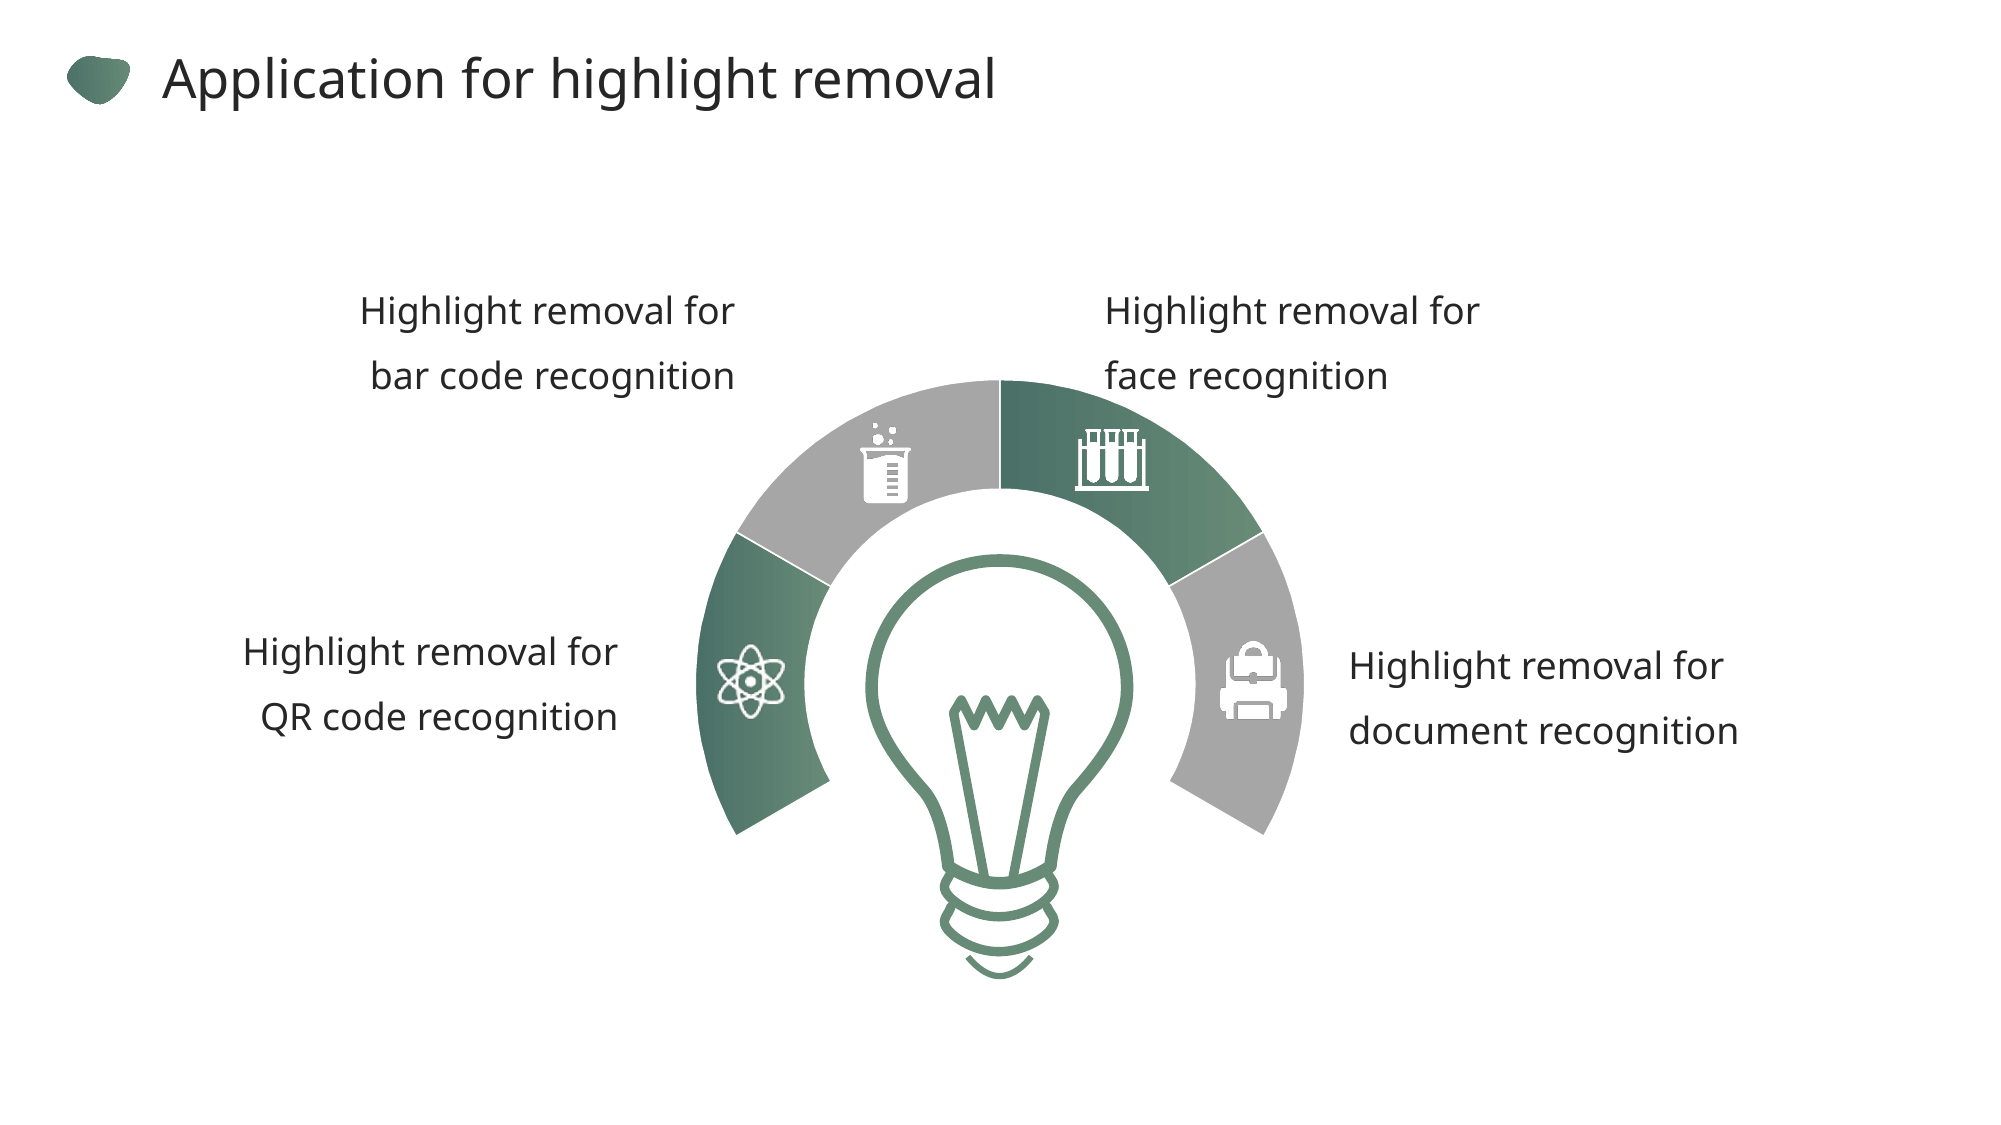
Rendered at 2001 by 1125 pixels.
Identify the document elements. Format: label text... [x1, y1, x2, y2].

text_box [67, 36, 1029, 118]
text_box Highlight removal for document recognition [1333, 614, 1756, 760]
picture [1071, 419, 1152, 500]
picture [706, 637, 797, 727]
text_box Highlight removal for bar code recognition [344, 259, 751, 470]
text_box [870, 560, 1128, 977]
picture [1206, 637, 1300, 731]
text_box Highlight removal for QR code recognition [227, 600, 634, 746]
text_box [695, 379, 1305, 837]
picture [841, 419, 929, 507]
text_box Highlight removal for face recognition [1089, 259, 1496, 405]
